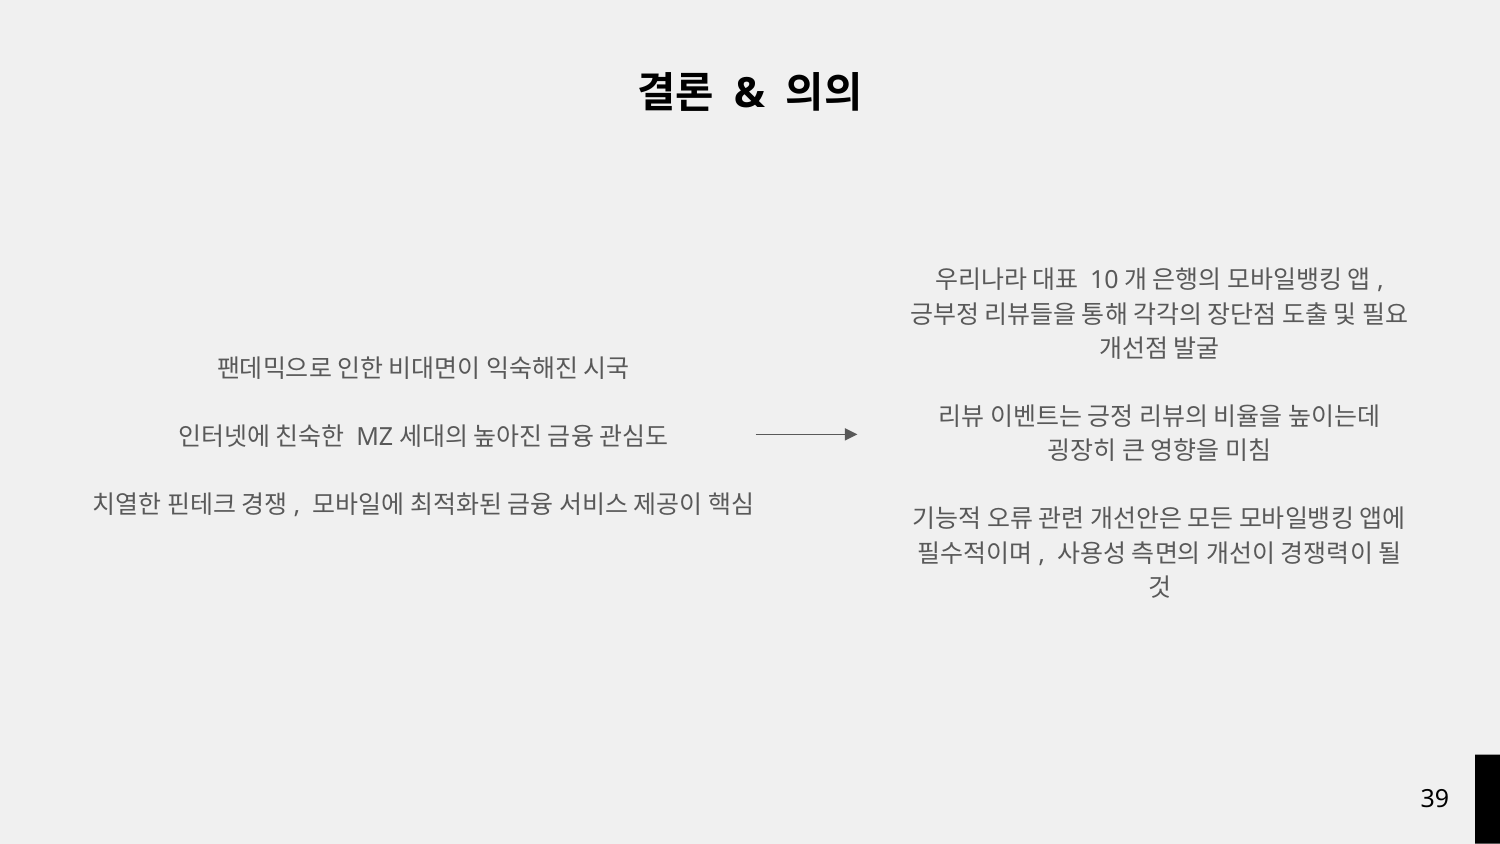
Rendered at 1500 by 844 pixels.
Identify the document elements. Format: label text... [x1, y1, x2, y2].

subtitle 팬데믹으로 인한 비대면이 익숙해진 시국 인터넷에 친숙한 MZ세대의 높아진 금융 관심도 치열한 핀테크 경쟁, 모바일에 최적화된 금융 서비스 제공이 핵심 [45, 333, 802, 586]
subtitle 우리나라 대표 10개 은행의 모바일뱅킹 앱, 긍부정 리뷰들을 통해 각각의 장단점 도출 및 필요 개선점 발굴 리뷰 이벤트는 긍정 리뷰의 비율을 높이는데 굉장히 큰 영향을 미침 기능적 오류 관련 개선안은 모든 모바일뱅킹 앱에 필수적이며, 사용성 측면의 개선이 경쟁력이 될 것 [891, 244, 1428, 650]
text_box 결론 & 의의 [398, 51, 1102, 130]
slide_number ‹#› [1389, 766, 1480, 832]
